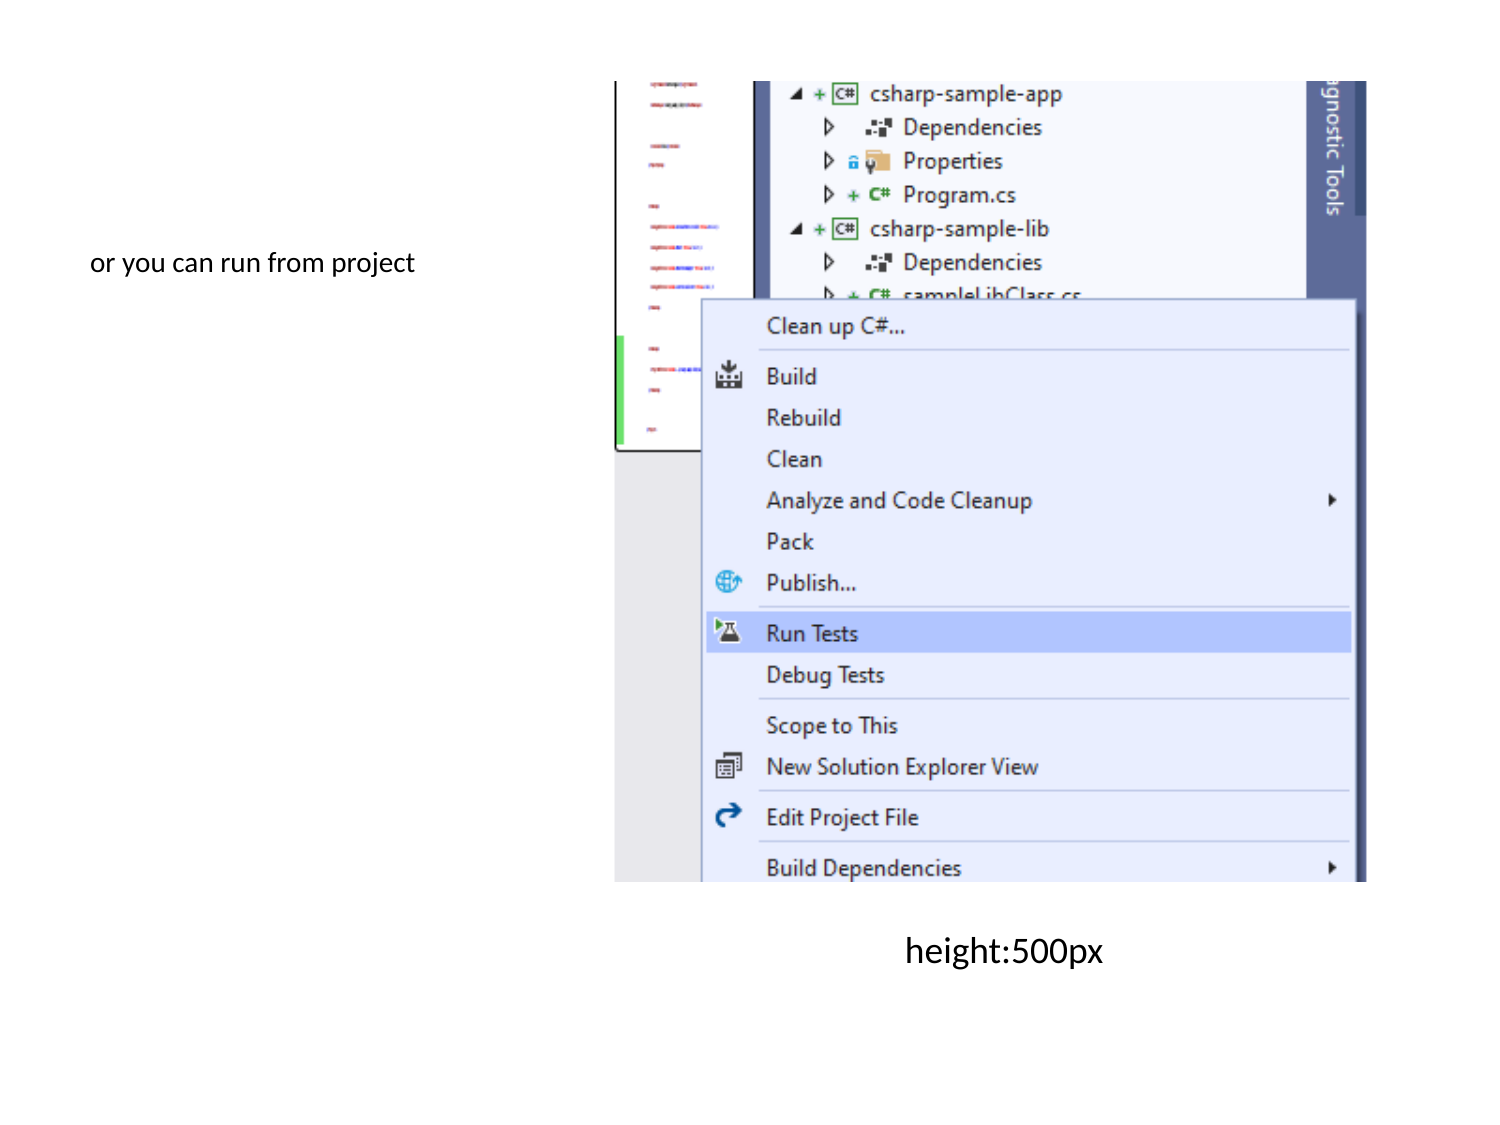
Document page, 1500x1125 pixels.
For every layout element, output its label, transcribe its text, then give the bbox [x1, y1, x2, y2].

picture [585, 80, 1424, 882]
list or you can run from project [75, 235, 569, 1005]
text_box height:500px [585, 918, 1423, 1003]
